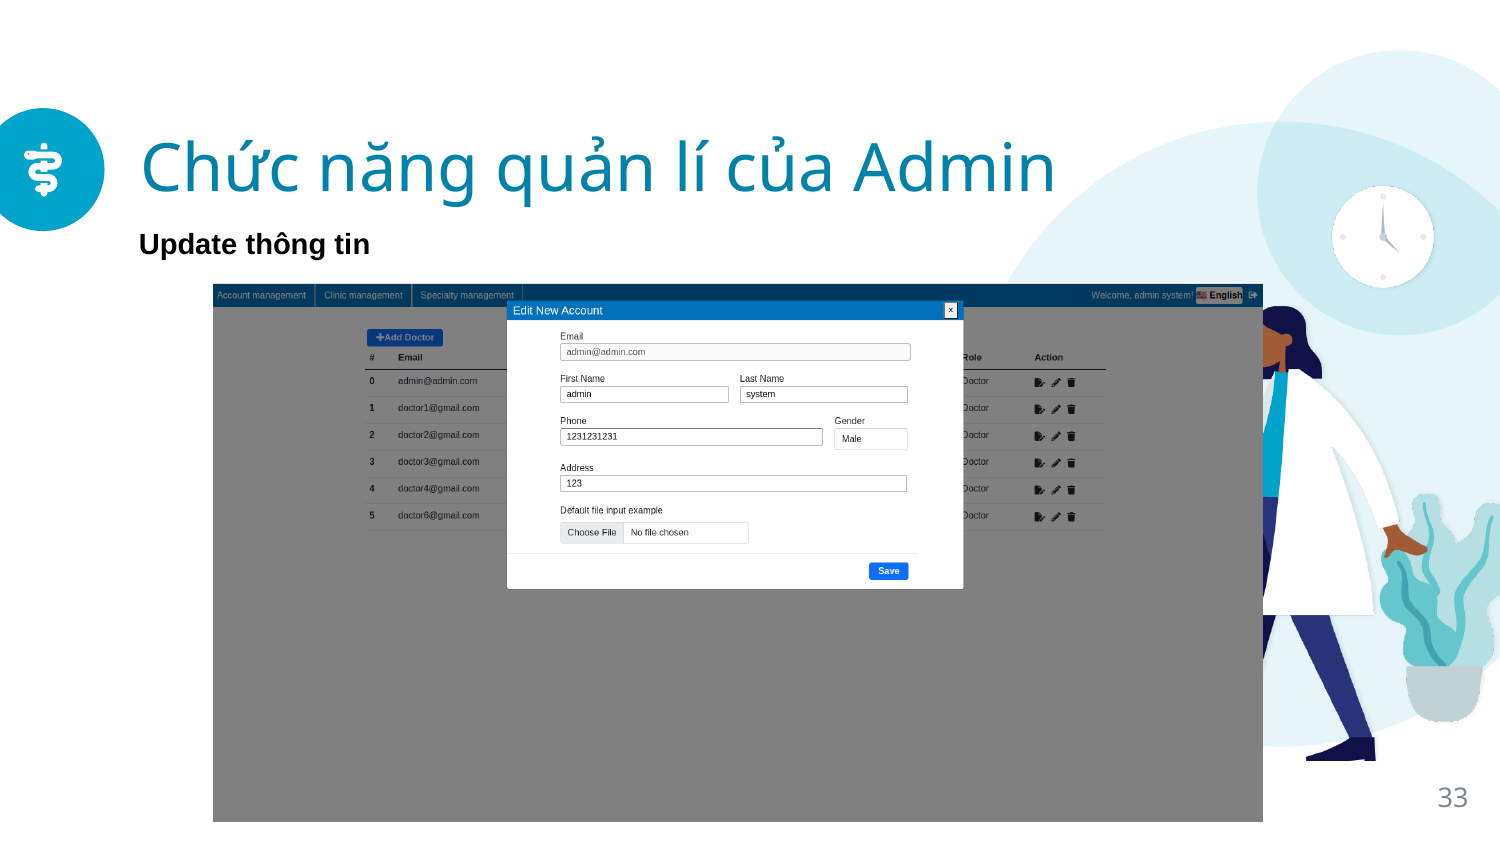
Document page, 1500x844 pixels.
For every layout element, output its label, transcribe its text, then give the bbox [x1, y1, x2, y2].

title Chức năng quản lí của Admin [140, 108, 1224, 232]
picture [213, 185, 1500, 823]
slide_number 33 [1411, 775, 1469, 822]
text_box Update thông tin [124, 217, 880, 268]
